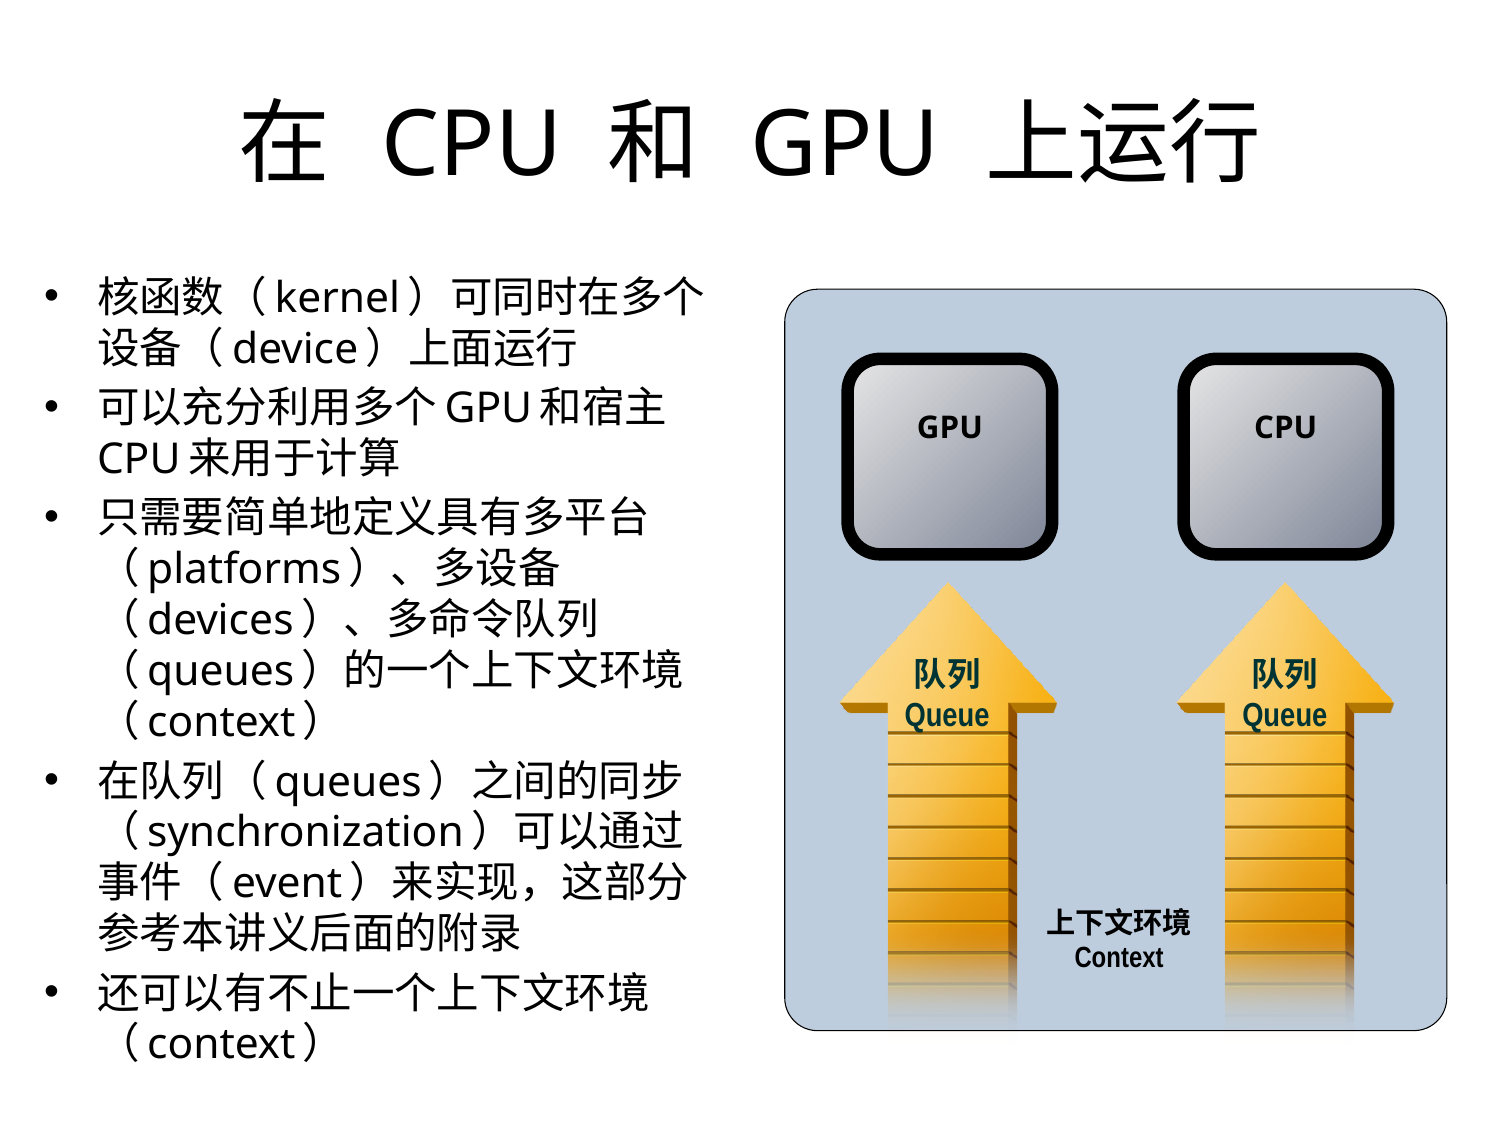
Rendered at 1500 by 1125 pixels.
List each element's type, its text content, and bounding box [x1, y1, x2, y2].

text_box 在 CPU 和 GPU 上运行 [74, 45, 1425, 233]
text_box 核函数（kernel）可同时在多个设备（device）上面运行 可以充分利用多个GPU和宿主CPU来用于计算 只需要简单地定义具有多平台（platforms）、多设备（devices）、多命令队列（queues）的一个上下文环境（context） 在队列（queues）之间的同步（synchronization）可以通过事件（event）来实现，这部分参考本讲义后面的附录 还可以有不止一个上下文环境（context） [29, 262, 738, 1094]
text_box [784, 288, 1447, 1106]
